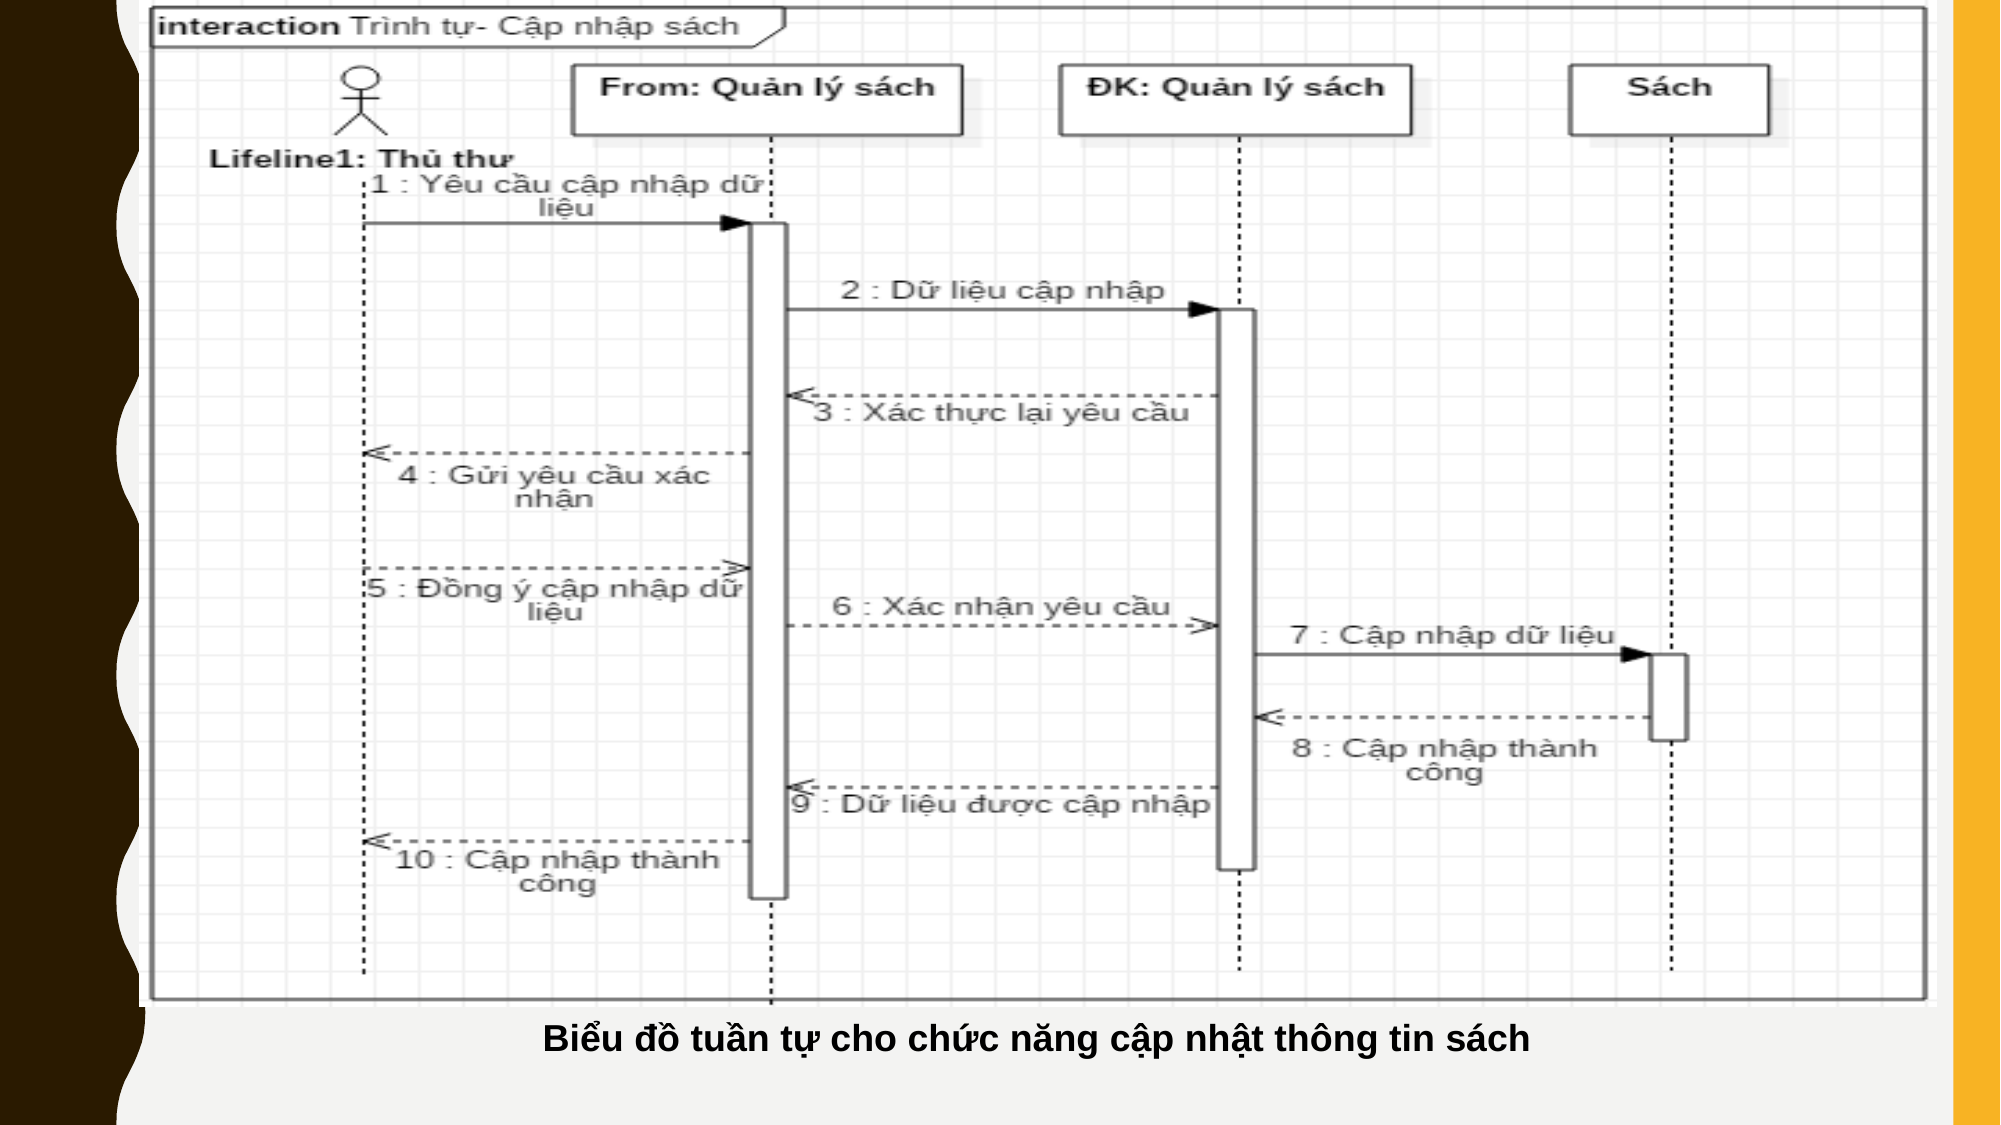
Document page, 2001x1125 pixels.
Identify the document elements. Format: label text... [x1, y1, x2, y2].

picture [138, 0, 1937, 1007]
text_box Biểu đồ tuần tự cho chức năng cập nhật thông tin sách [528, 1007, 1548, 1067]
